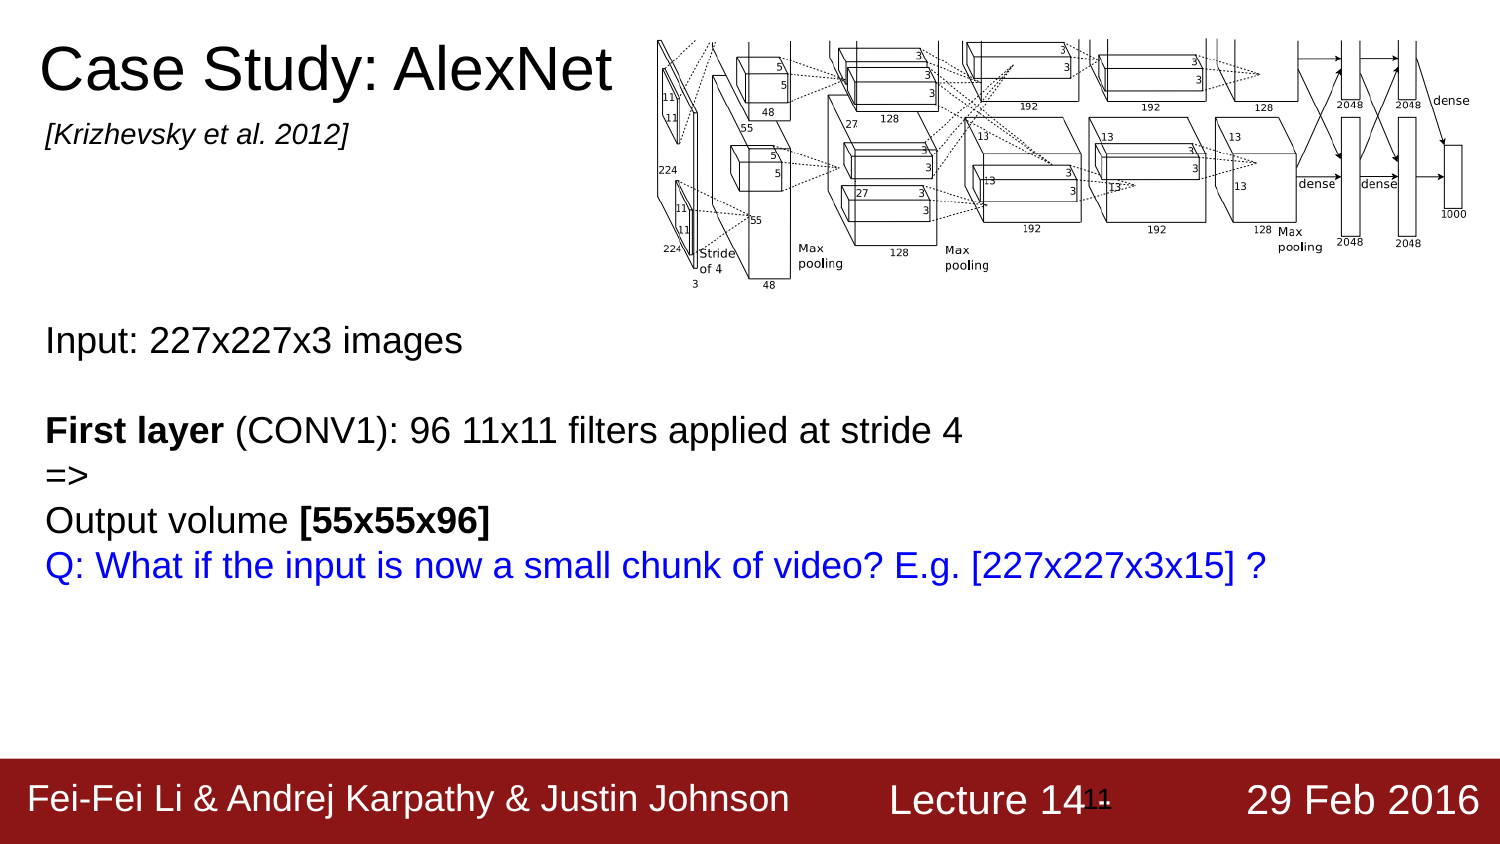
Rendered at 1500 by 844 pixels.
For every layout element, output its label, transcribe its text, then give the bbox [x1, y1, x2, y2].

text_box [Krizhevsky et al. 2012] [30, 100, 601, 182]
slide_number ‹#› [1067, 765, 1206, 830]
text_box Input: 227x227x3 images First layer (CONV1): 96 11x11 filters applied at stride 4 => Output volume [55x55x96] Q: What if the input is now a small chunk of video? E.g. [227x227x3x15] ? [30, 300, 1413, 474]
picture [641, 12, 1486, 296]
text_box Case Study: AlexNet [24, 12, 640, 176]
